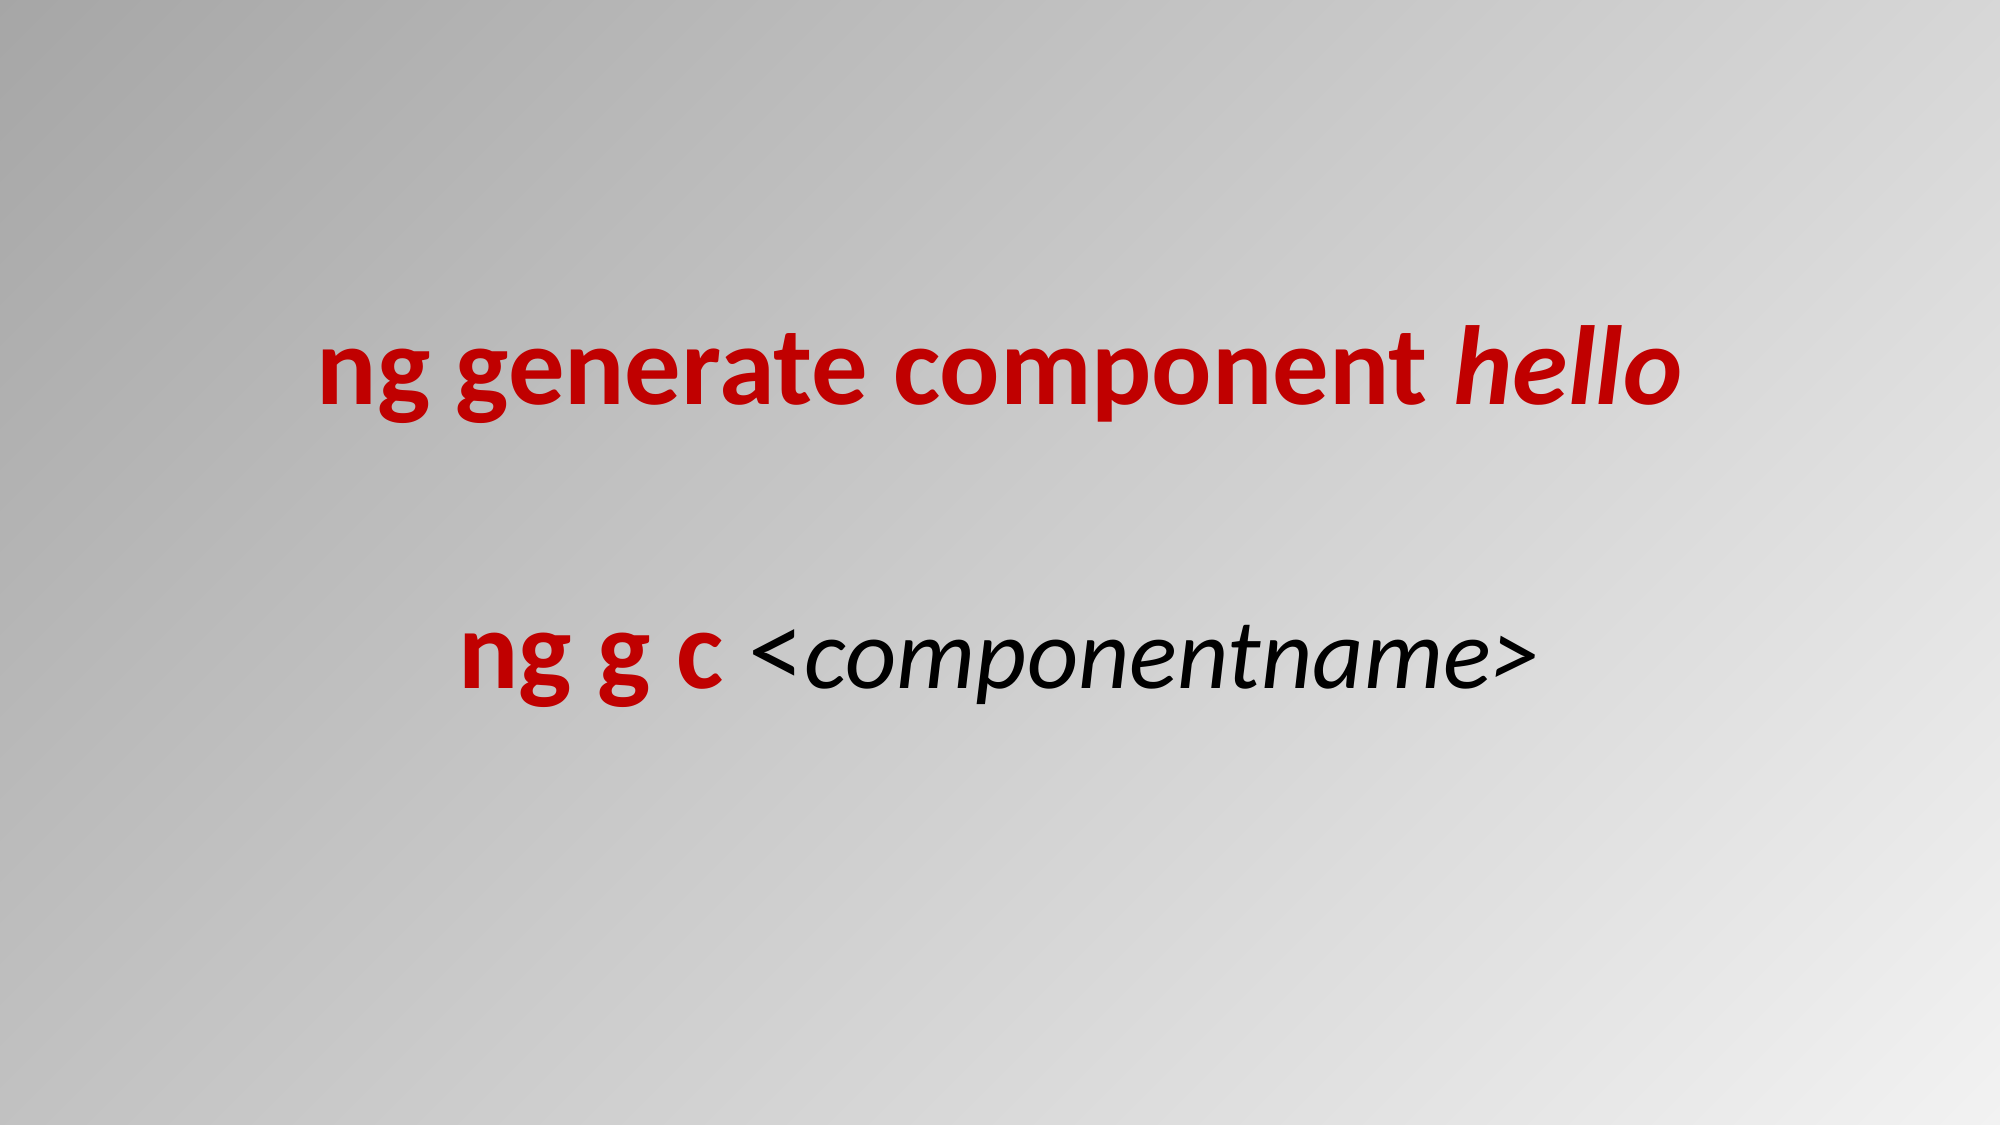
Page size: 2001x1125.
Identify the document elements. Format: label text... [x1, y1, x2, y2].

list ng generate component hello ng g c <componentname> [137, 299, 1863, 1014]
